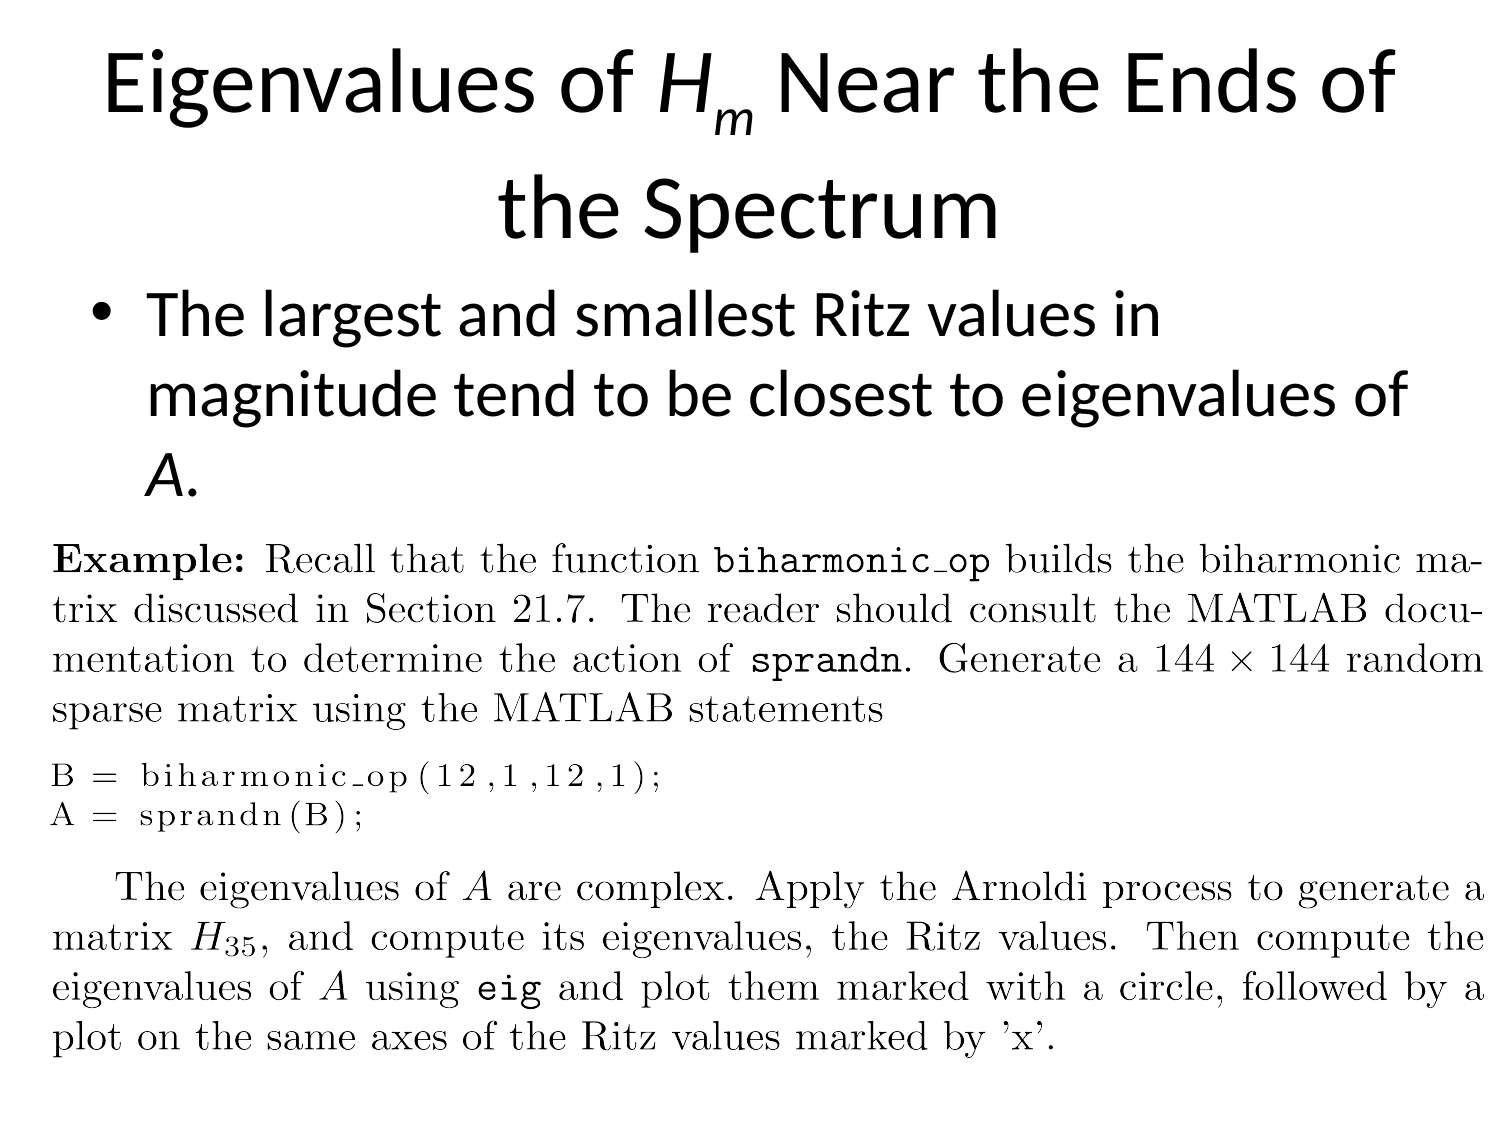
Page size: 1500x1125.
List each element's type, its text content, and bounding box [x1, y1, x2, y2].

title Eigenvalues of Hm Near the Ends of the Spectrum [75, 45, 1425, 233]
list The largest and smallest Ritz values in magnitude tend to be closest to eigenvalues of A. [75, 262, 1425, 541]
picture [50, 542, 1484, 1059]
